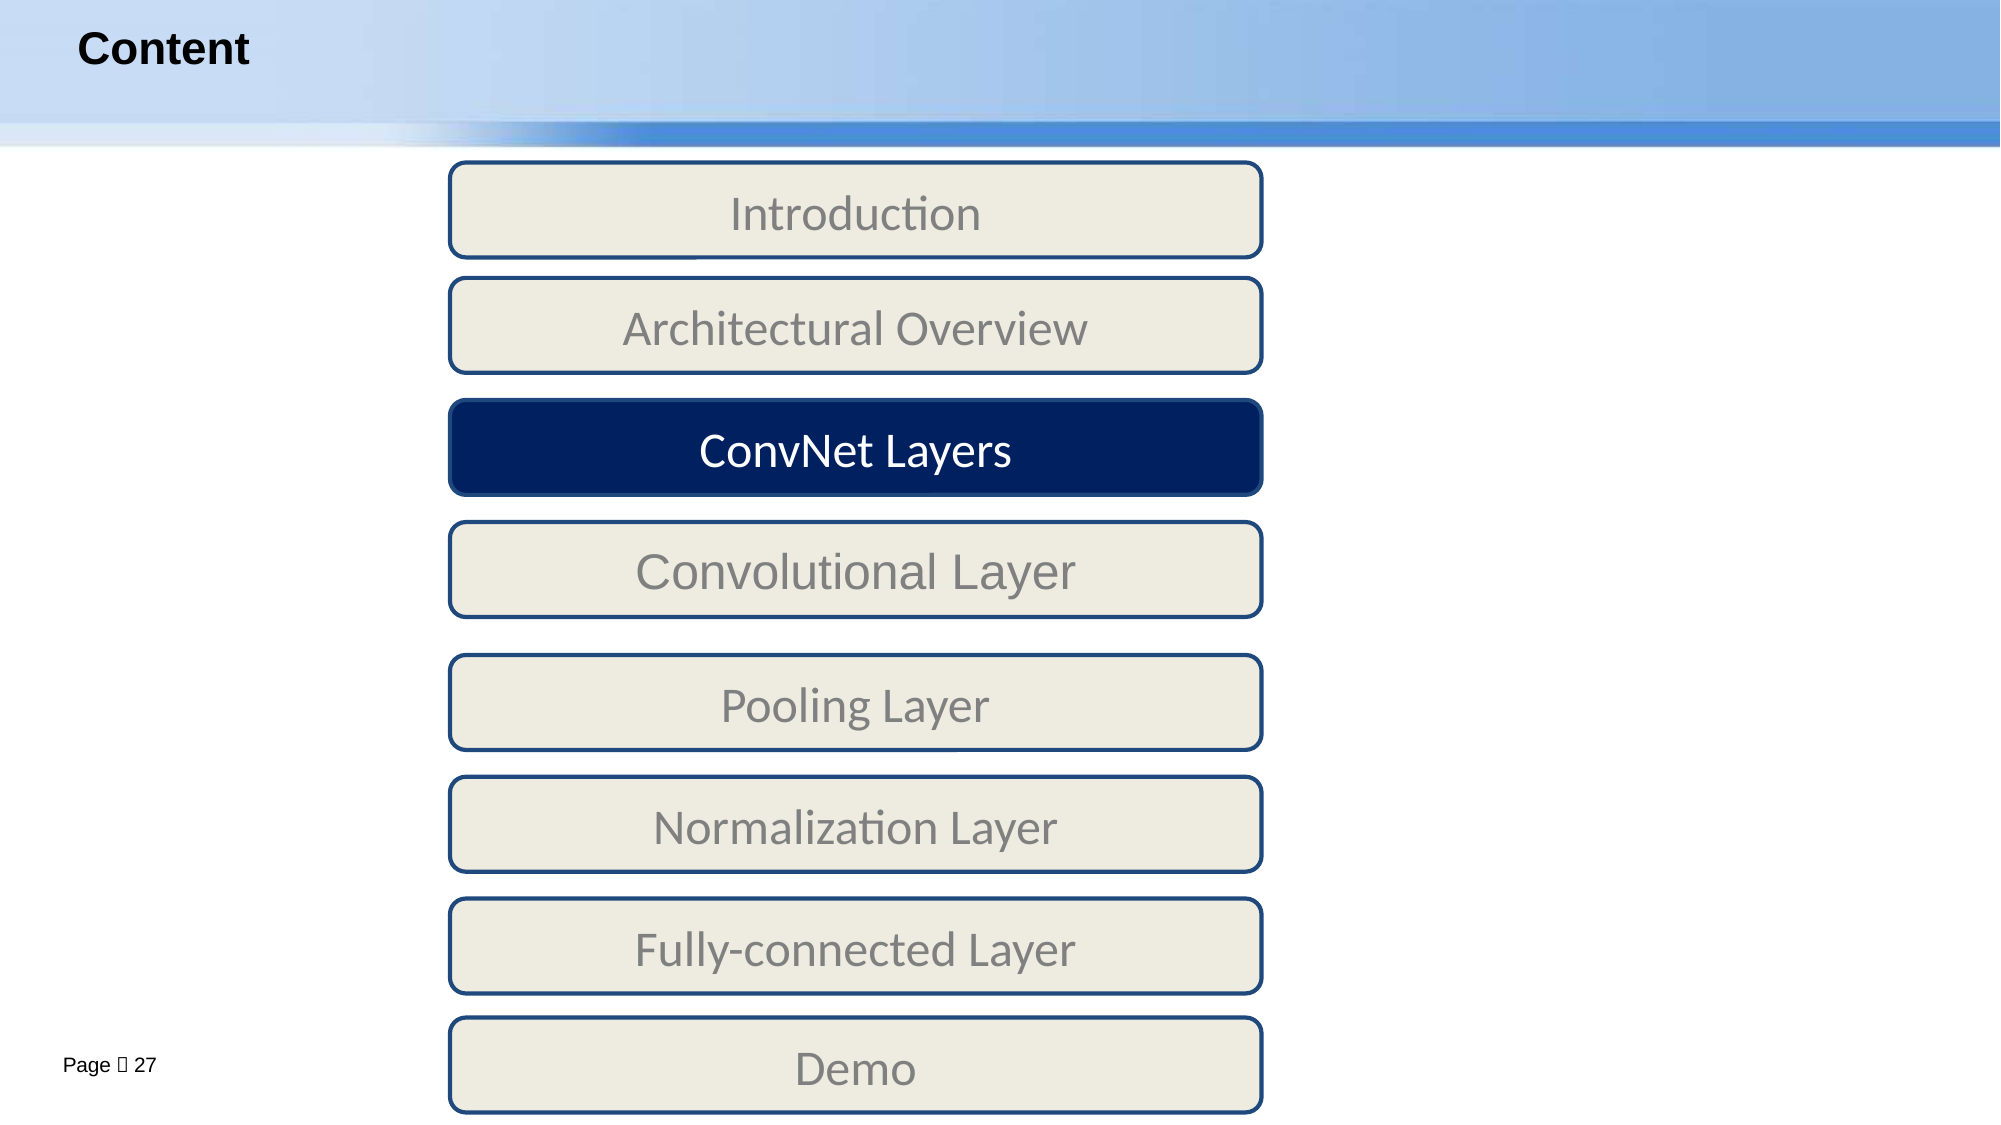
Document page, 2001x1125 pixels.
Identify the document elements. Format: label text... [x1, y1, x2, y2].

text_box Fully-connected Layer [447, 896, 1264, 996]
text_box ConvNet Layers [447, 397, 1264, 497]
slide_number Page  27 [60, 1051, 162, 1125]
text_box Pooling Layer [447, 652, 1264, 753]
text_box Architectural Overview [447, 275, 1264, 375]
picture [0, 0, 2000, 152]
text_box Convolutional Layer [447, 519, 1264, 620]
text_box Normalization Layer [447, 774, 1264, 874]
title Content [75, 16, 275, 207]
text_box Demo [447, 1015, 1264, 1115]
text_box Introduction [447, 160, 1264, 260]
